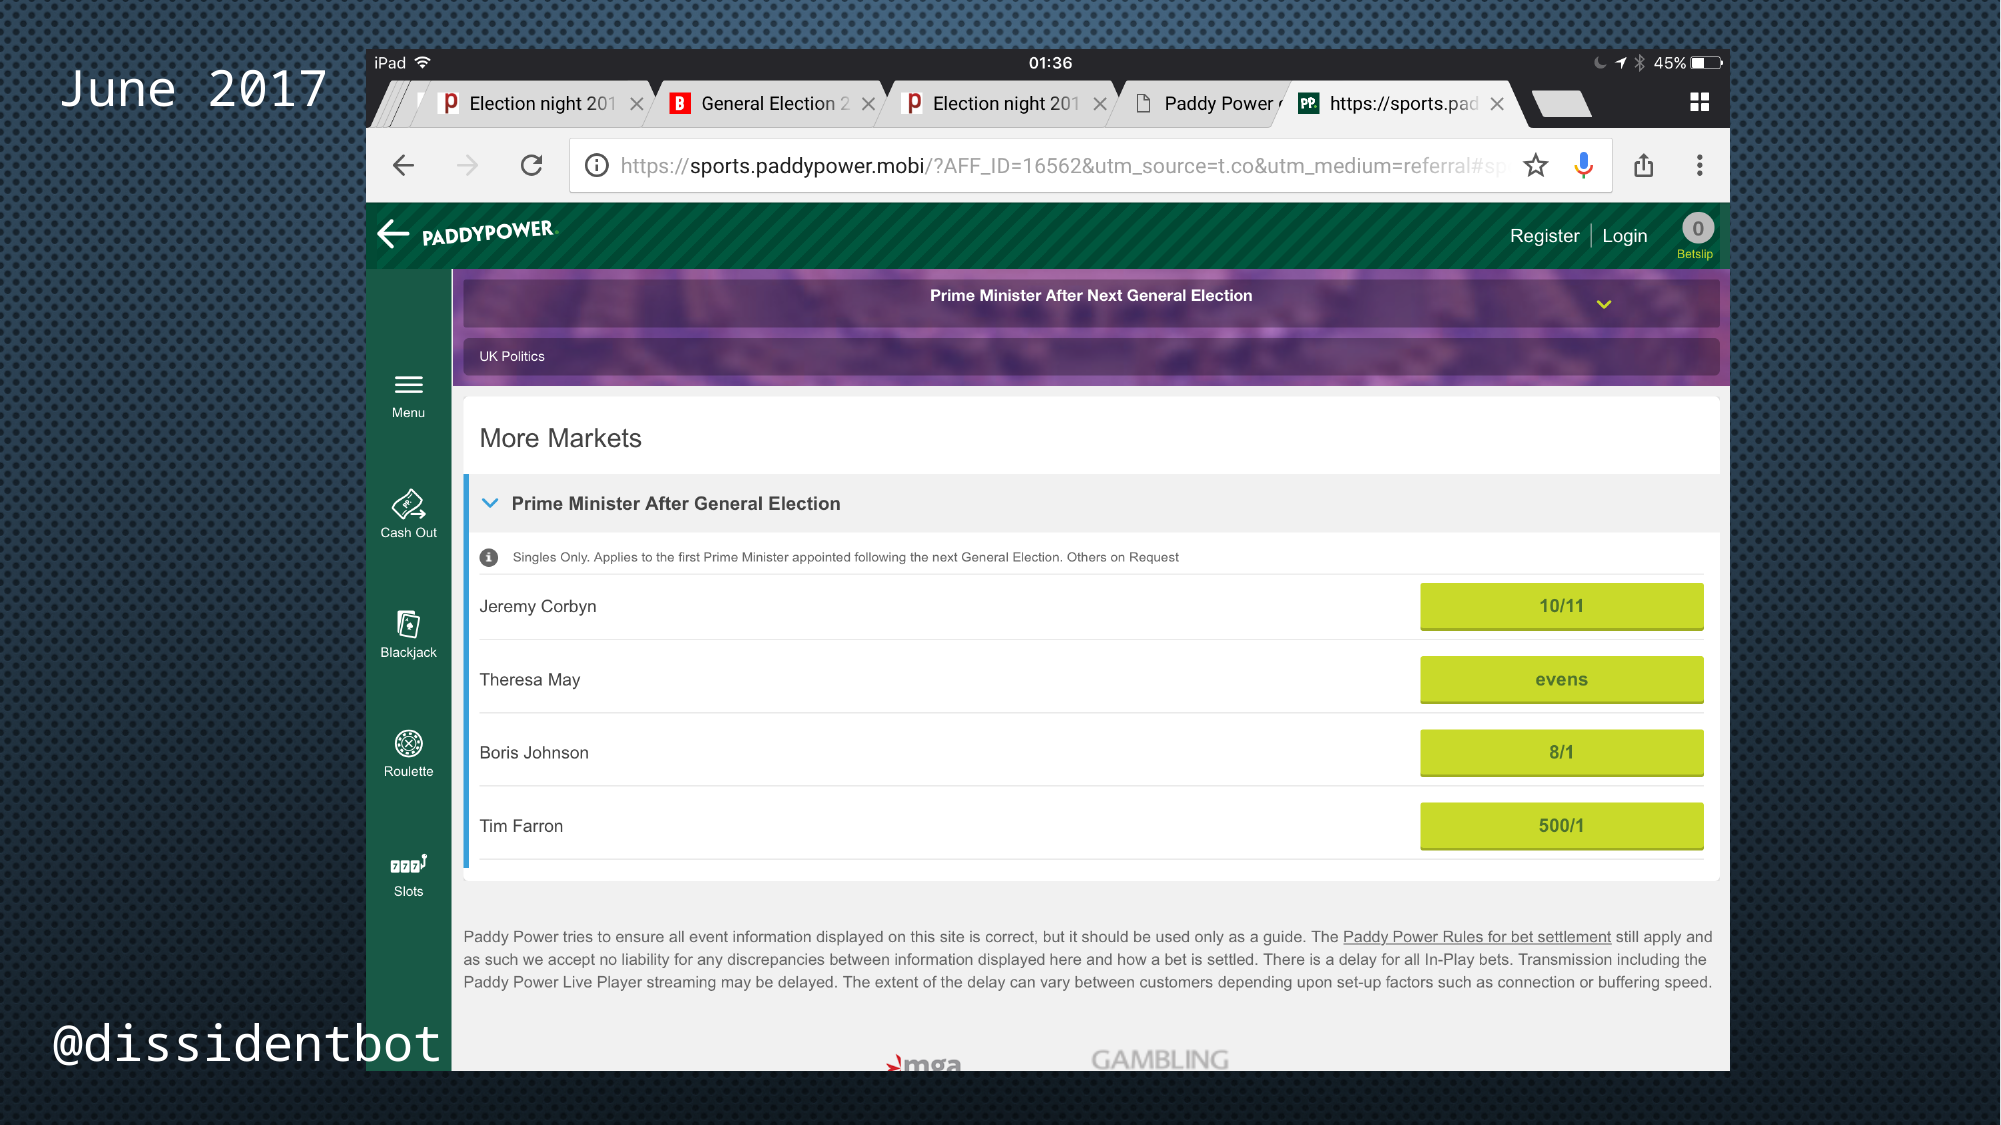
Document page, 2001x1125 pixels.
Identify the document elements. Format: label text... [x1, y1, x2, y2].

picture [366, 48, 1730, 1072]
text_box @dissidentbot [38, 1004, 459, 1079]
text_box June 2017 [43, 49, 343, 124]
